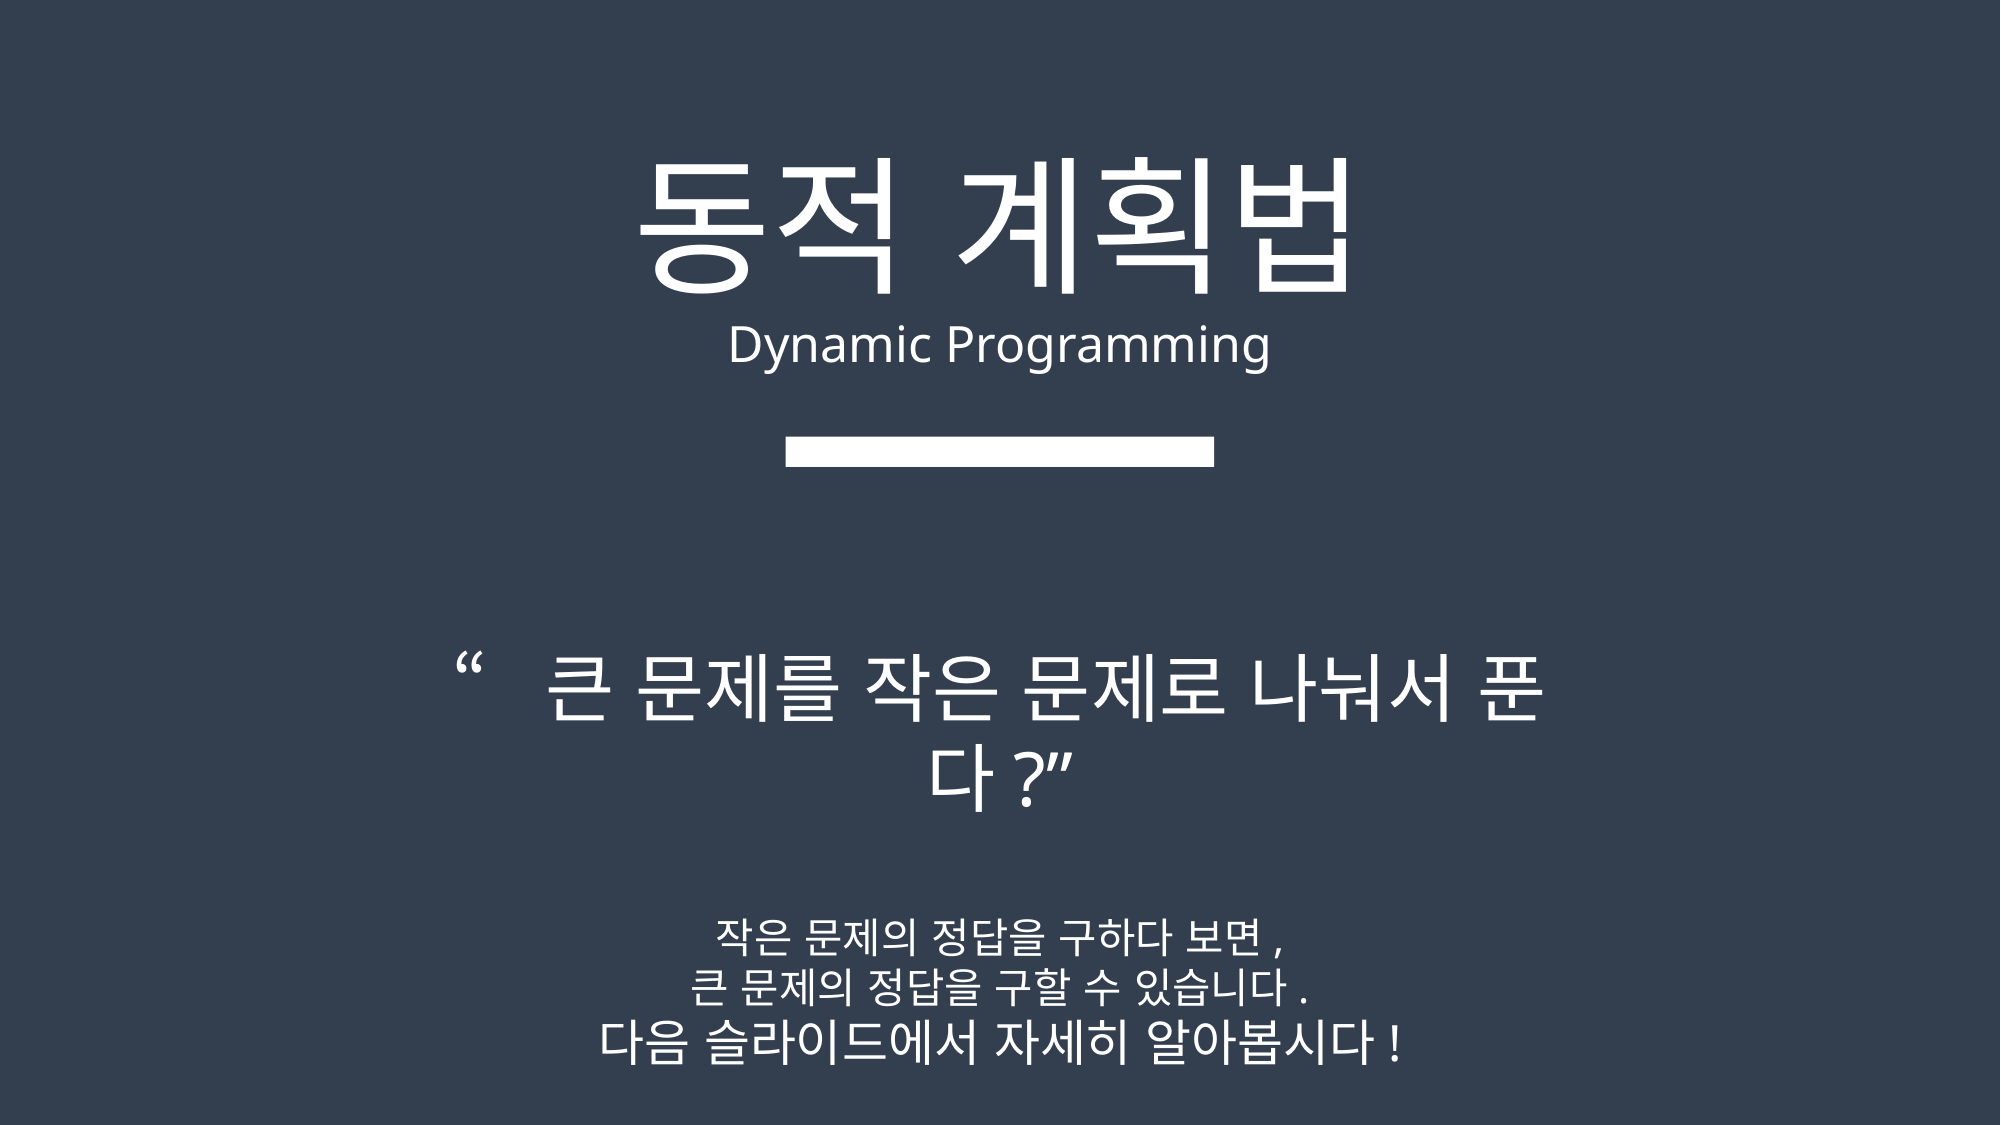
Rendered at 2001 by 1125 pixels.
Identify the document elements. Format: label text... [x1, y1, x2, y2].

text_box 동적 계획법 Dynamic Programming [619, 124, 1381, 380]
text_box “큰 문제를 작은 문제로 나눠서 푼다?” 작은 문제의 정답을 구하다 보면, 큰 문제의 정답을 구할 수 있습니다. 다음 슬라이드에서 자세히 알아봅시다! [365, 634, 1635, 1079]
text_box [785, 436, 1215, 468]
